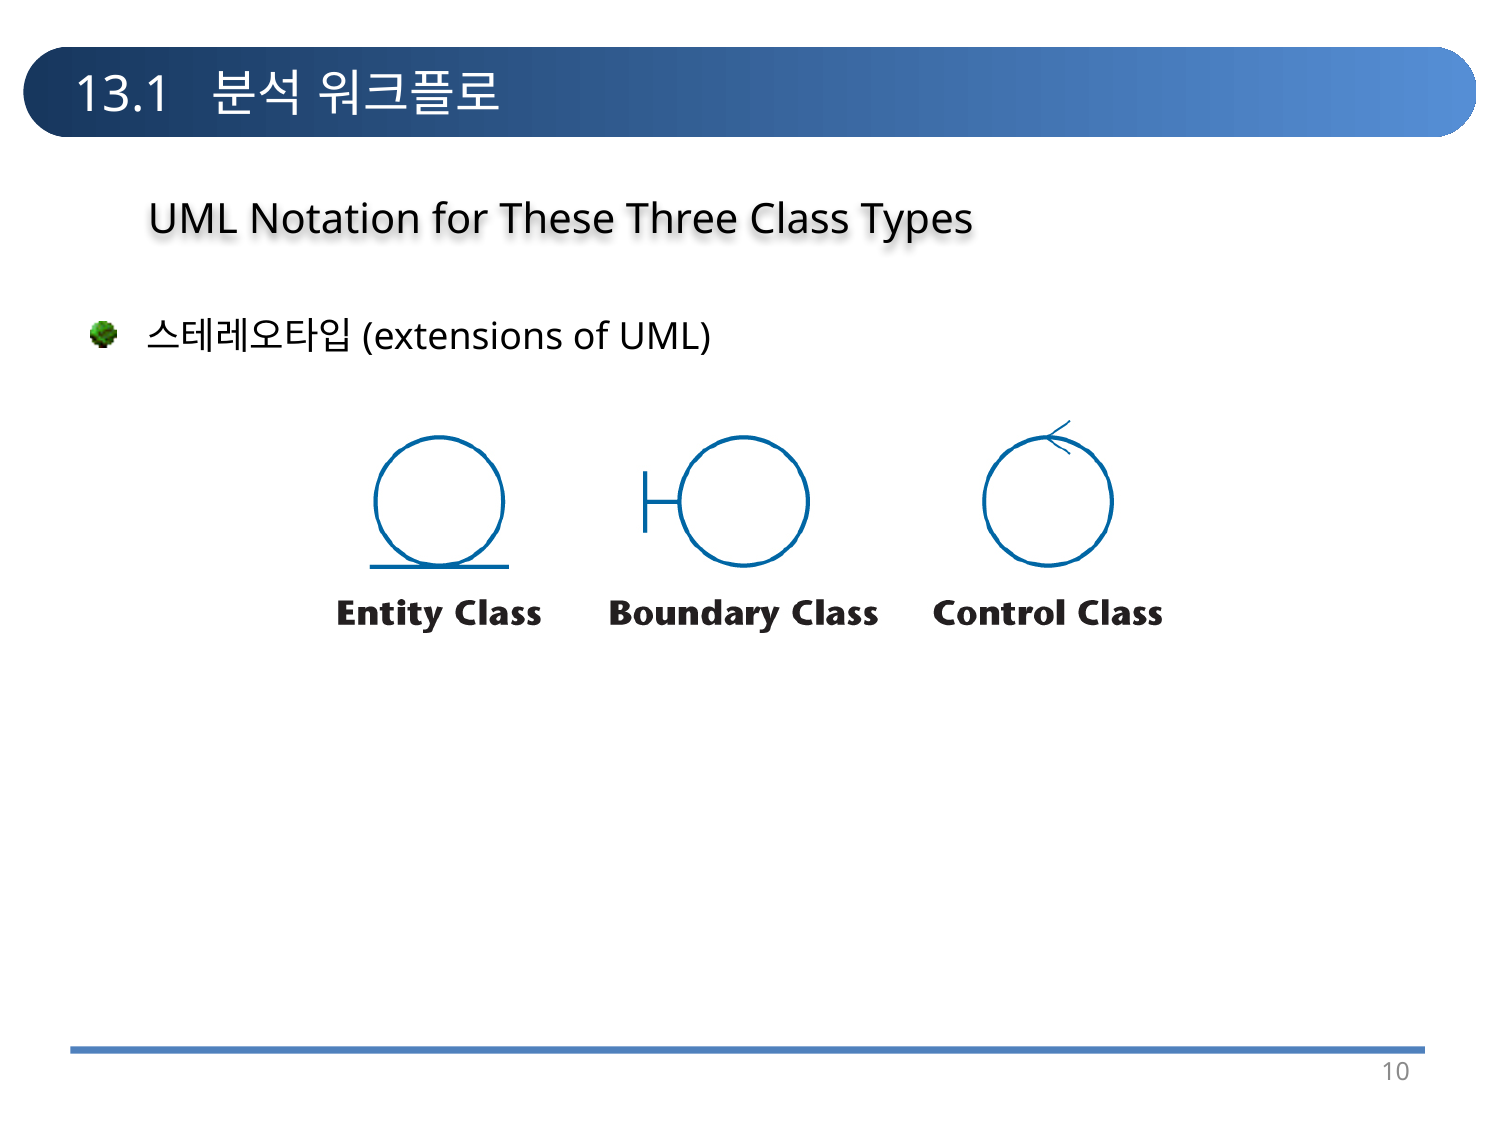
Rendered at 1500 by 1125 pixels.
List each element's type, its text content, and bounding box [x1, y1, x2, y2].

picture [338, 420, 1162, 633]
picture [90, 321, 117, 348]
slide_number 10 [1074, 1042, 1425, 1103]
list 스테레오타입(extensions of UML) [75, 290, 1471, 1005]
list UML Notation for These Three Class Types [60, 180, 1062, 255]
title 13.1 분석 워크플로 [59, 56, 1410, 126]
